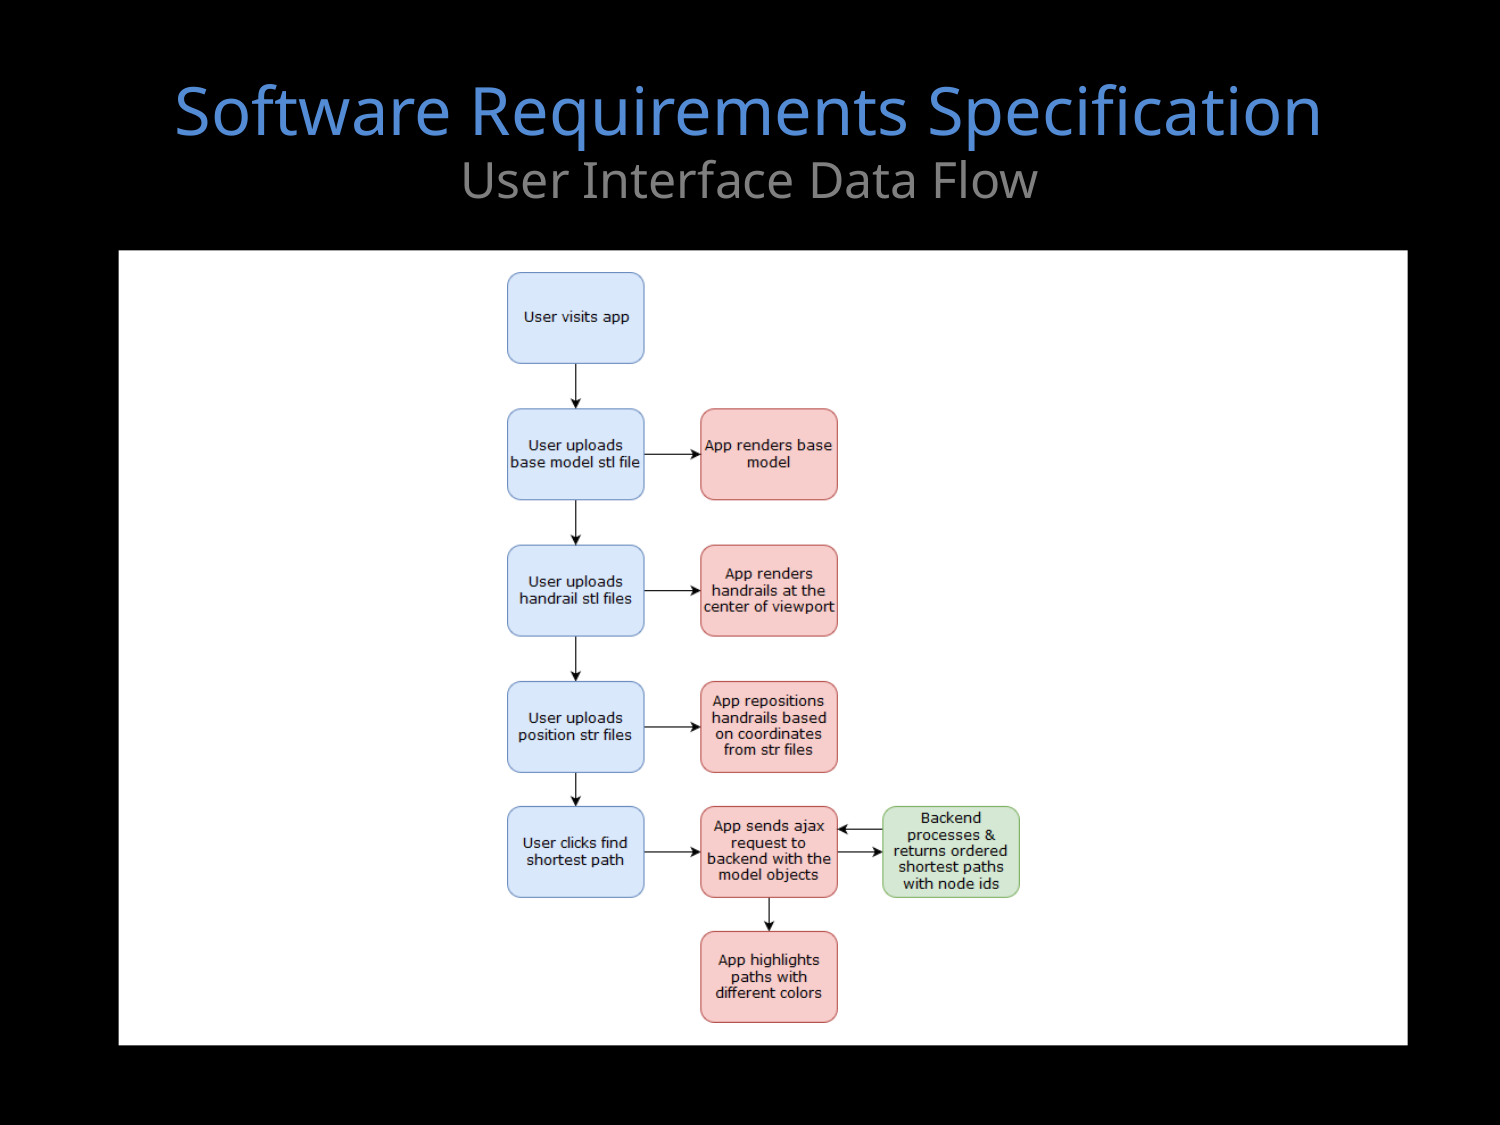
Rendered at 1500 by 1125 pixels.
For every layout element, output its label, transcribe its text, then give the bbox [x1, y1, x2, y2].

title Software Requirements Specification User Interface Data Flow [75, 45, 1425, 233]
text_box [118, 250, 1408, 1046]
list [507, 271, 1020, 1023]
